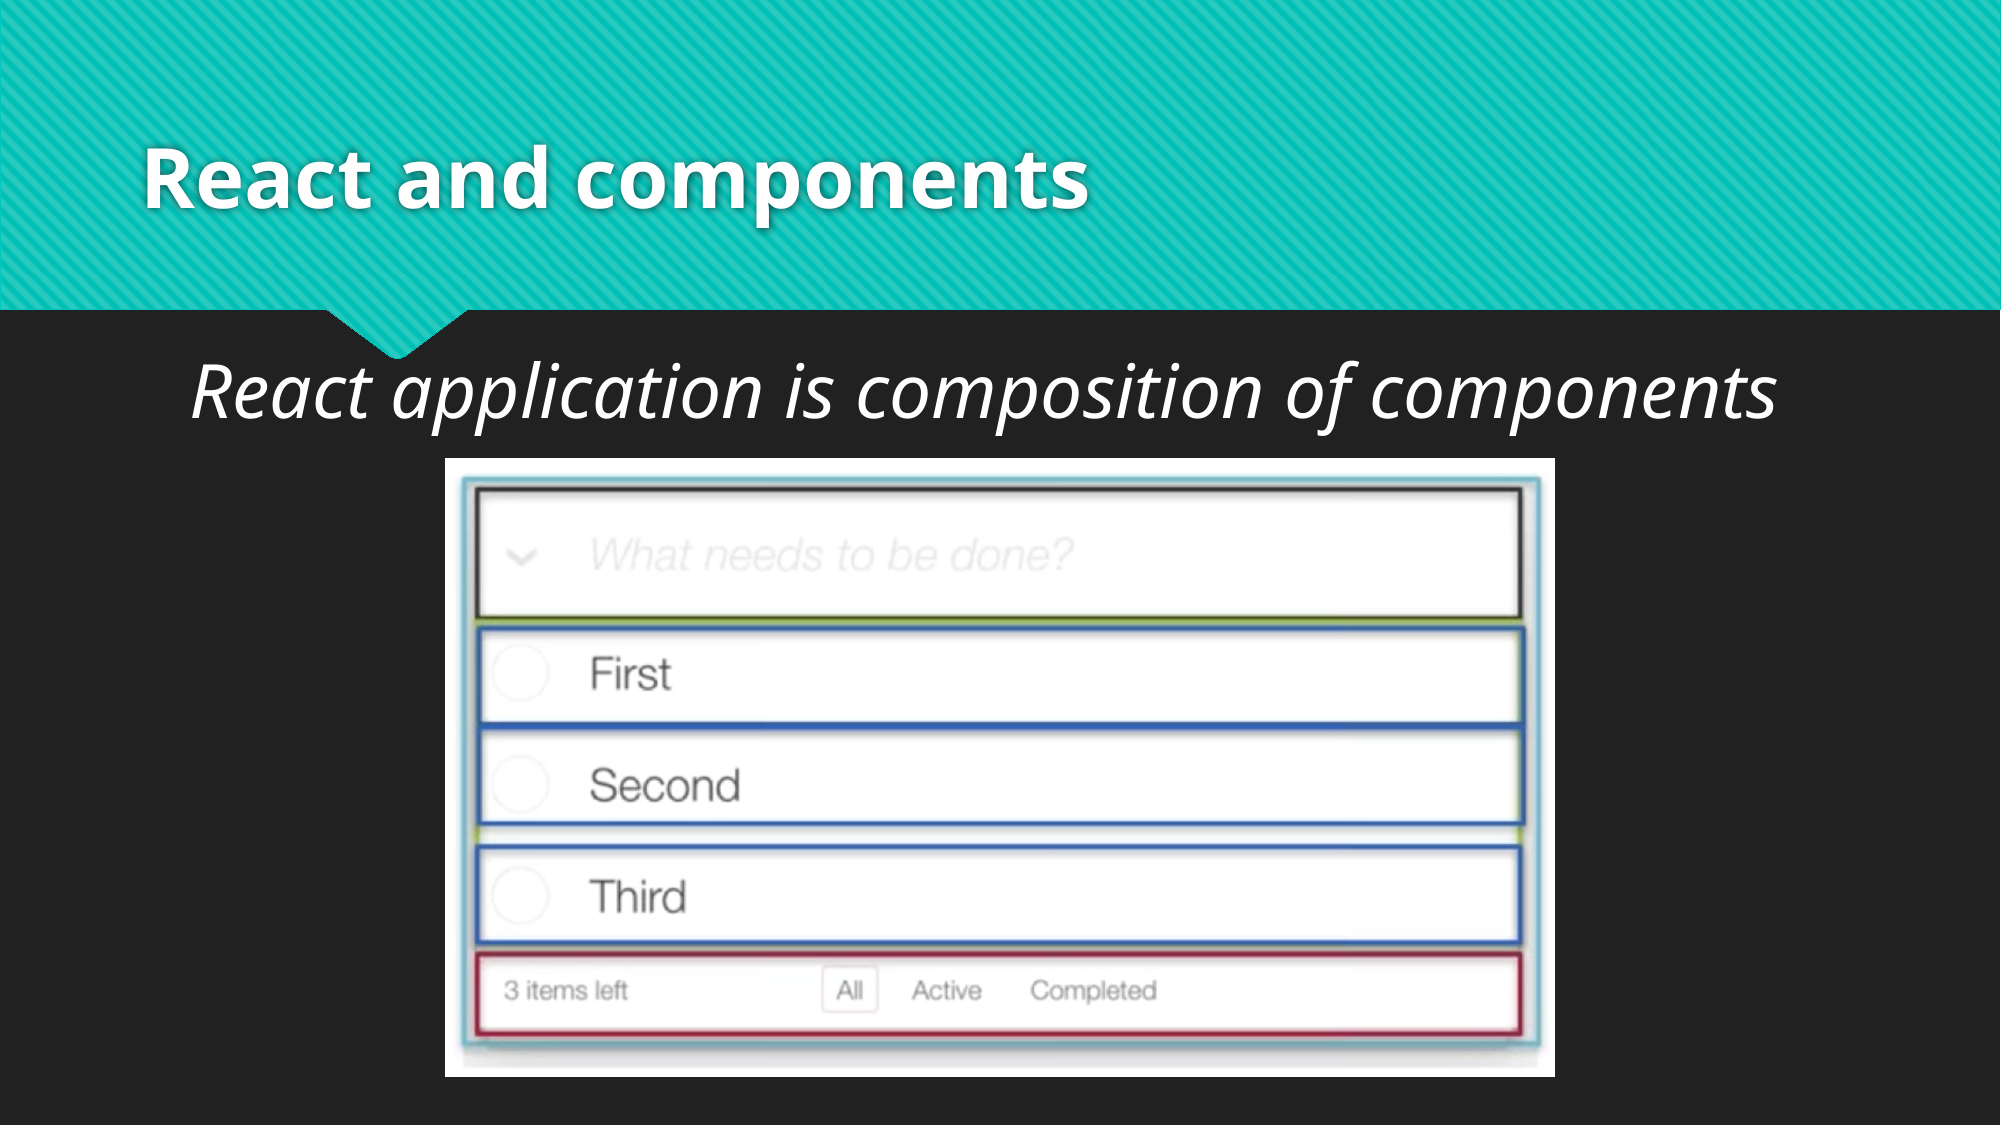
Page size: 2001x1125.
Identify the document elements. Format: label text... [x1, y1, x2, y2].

picture [1, 0, 2000, 328]
title React and components [132, 72, 1868, 234]
text_box React application is composition of components [14, 328, 1956, 449]
picture [445, 457, 1555, 1078]
